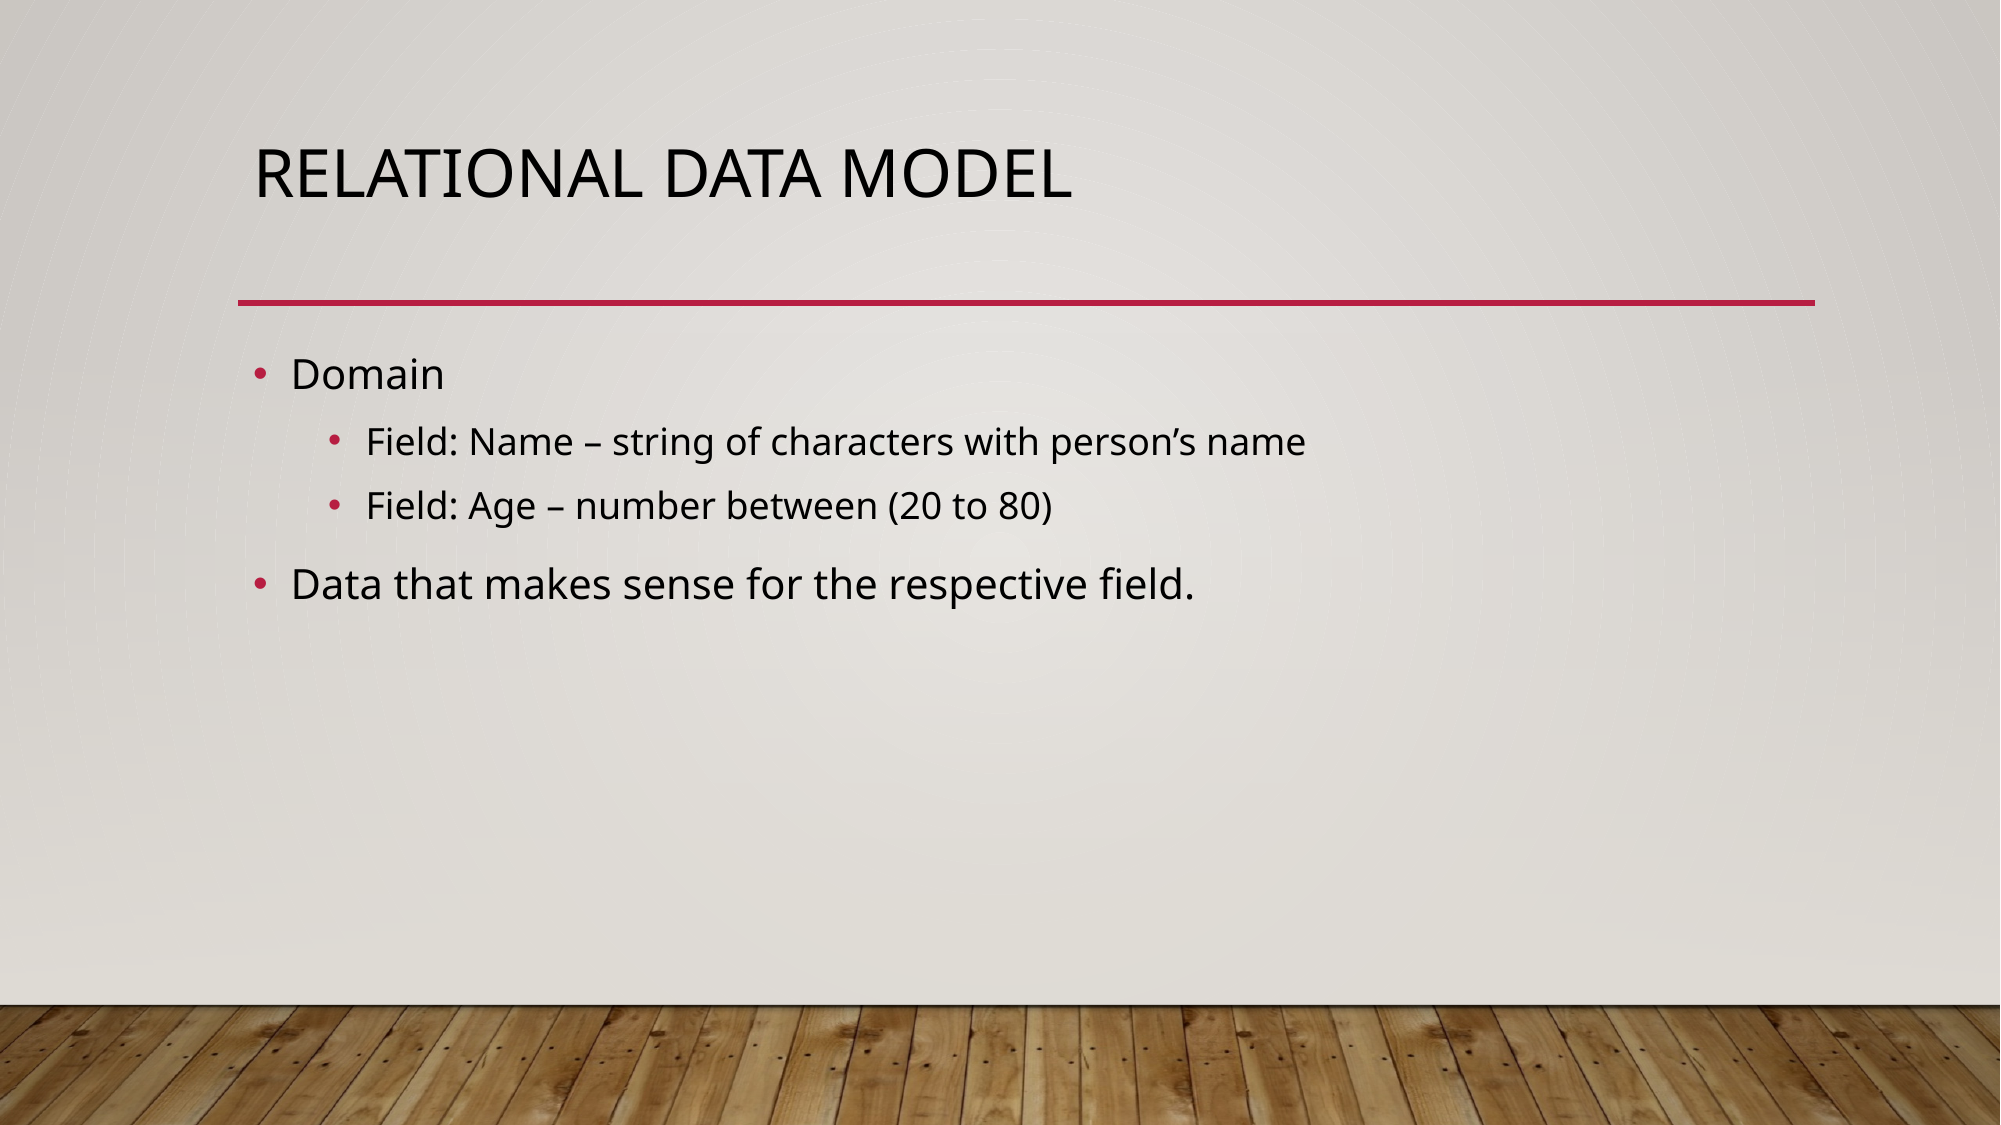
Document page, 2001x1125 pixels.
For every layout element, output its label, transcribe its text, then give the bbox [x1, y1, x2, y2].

list Domain Field: Name – string of characters with person’s name Field: Age – number between (20 to 80) Data that makes sense for the respective field. [238, 330, 1814, 897]
title Relational Data Model [238, 131, 1814, 305]
picture [0, 1005, 2000, 1125]
